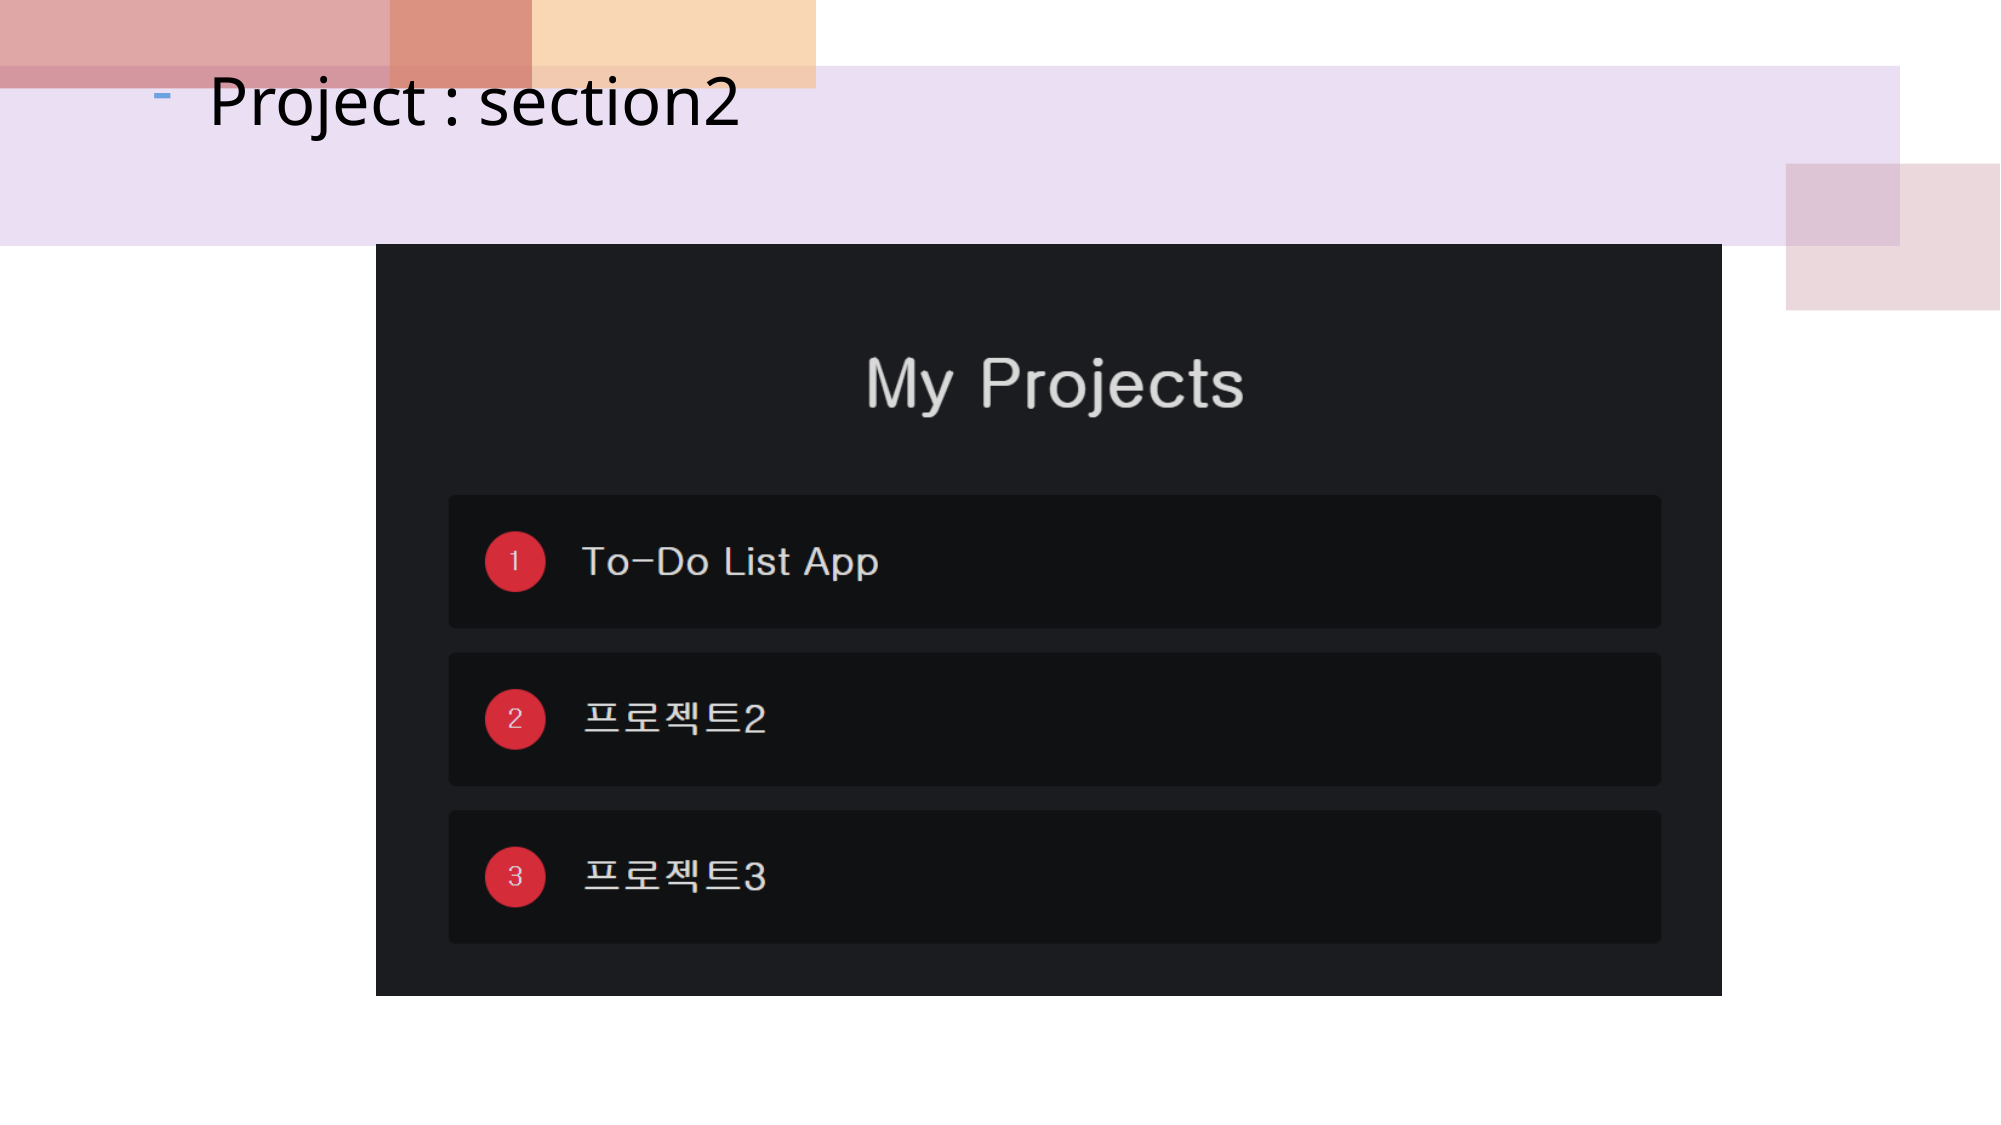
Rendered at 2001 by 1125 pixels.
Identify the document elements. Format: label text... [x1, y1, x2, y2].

list Project : section2 [137, 51, 1863, 1014]
picture [376, 244, 1723, 997]
